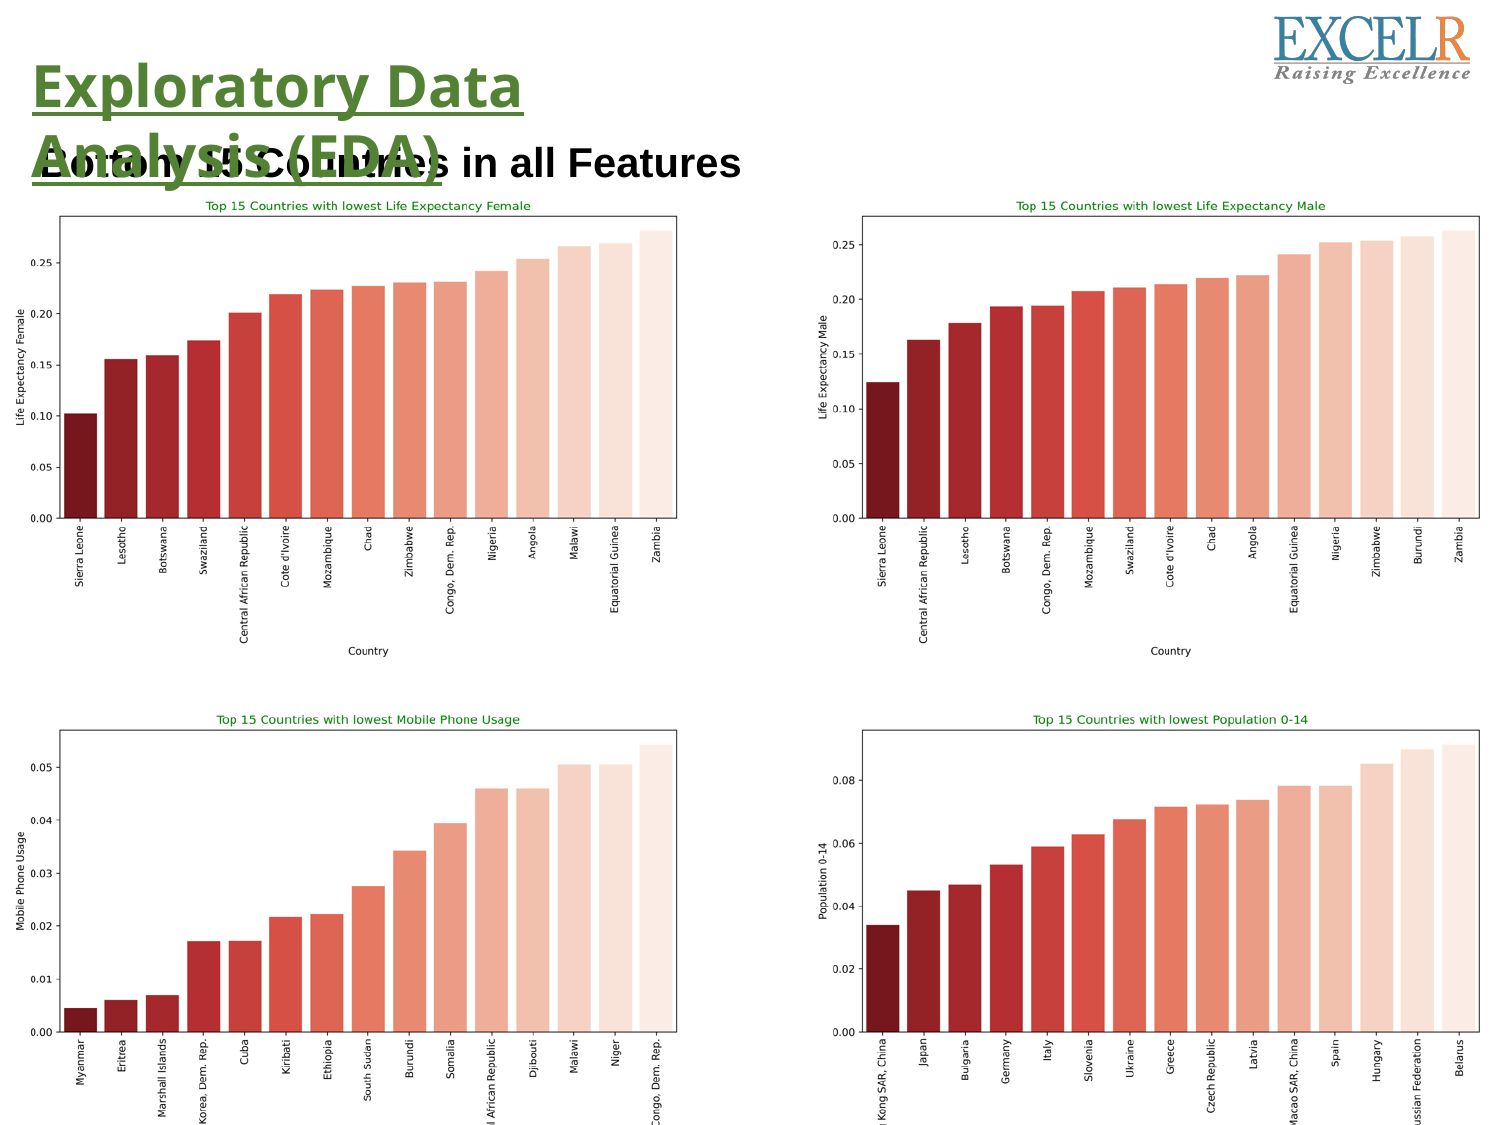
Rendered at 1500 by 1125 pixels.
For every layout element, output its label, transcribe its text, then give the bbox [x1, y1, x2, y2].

picture [0, 193, 1500, 1125]
text_box Exploratory Data Analysis (EDA) [31, 48, 775, 128]
picture [1274, 16, 1470, 85]
text_box Bottom 15 Countries in all Features [24, 127, 775, 191]
